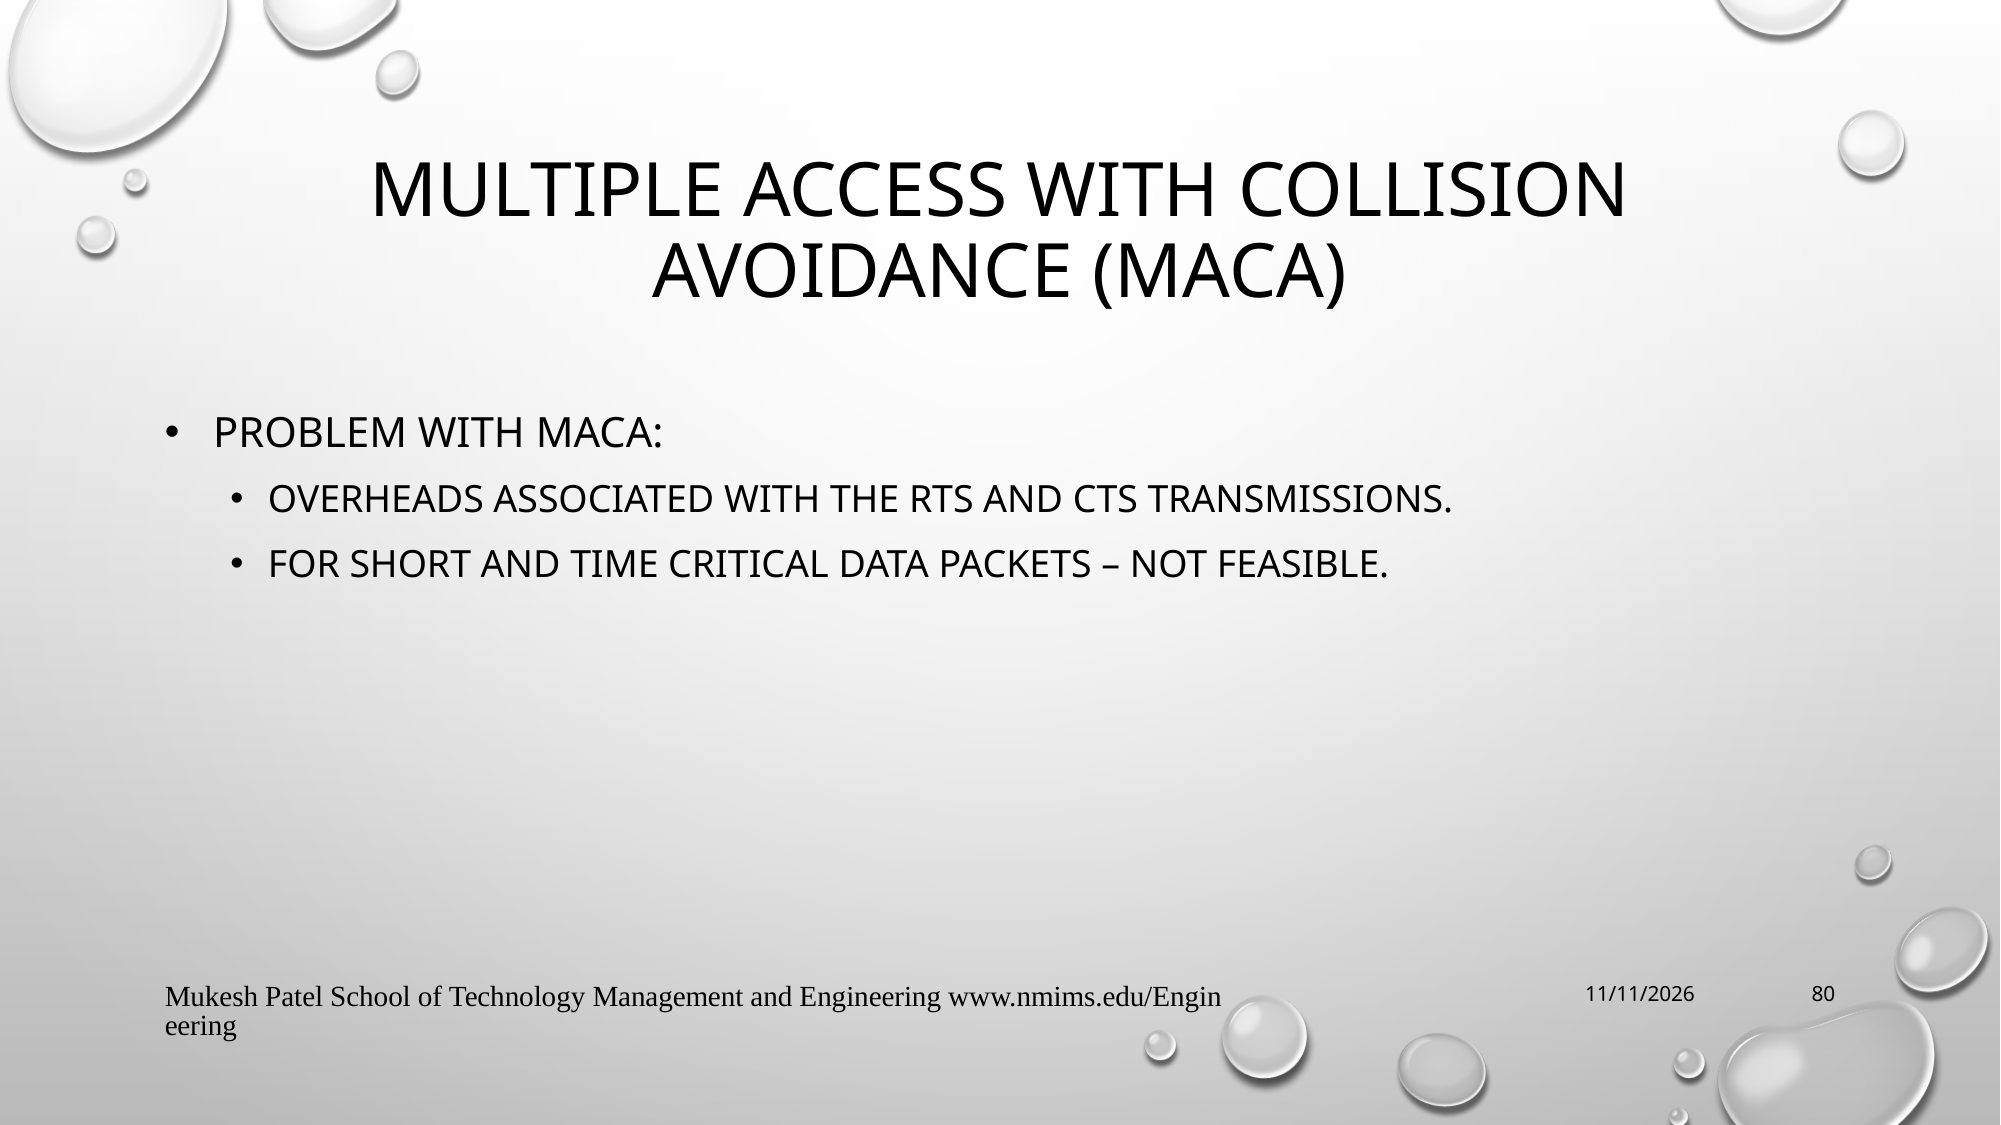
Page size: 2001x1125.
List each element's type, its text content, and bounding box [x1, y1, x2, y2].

footer Mukesh Patel School of Technology Management and Engineering www.nmims.edu/Engineering [149, 965, 1245, 1025]
picture [0, 0, 2000, 1125]
list Problem with MACA: Overheads associated with the RTS and CTS transmissions. For short and time critical data packets – not feasible. [149, 388, 1850, 950]
slide_number 80 [1724, 965, 1851, 1025]
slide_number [1259, 965, 1710, 1025]
title Multiple access with collision avoidance (MACA) [149, 101, 1851, 364]
